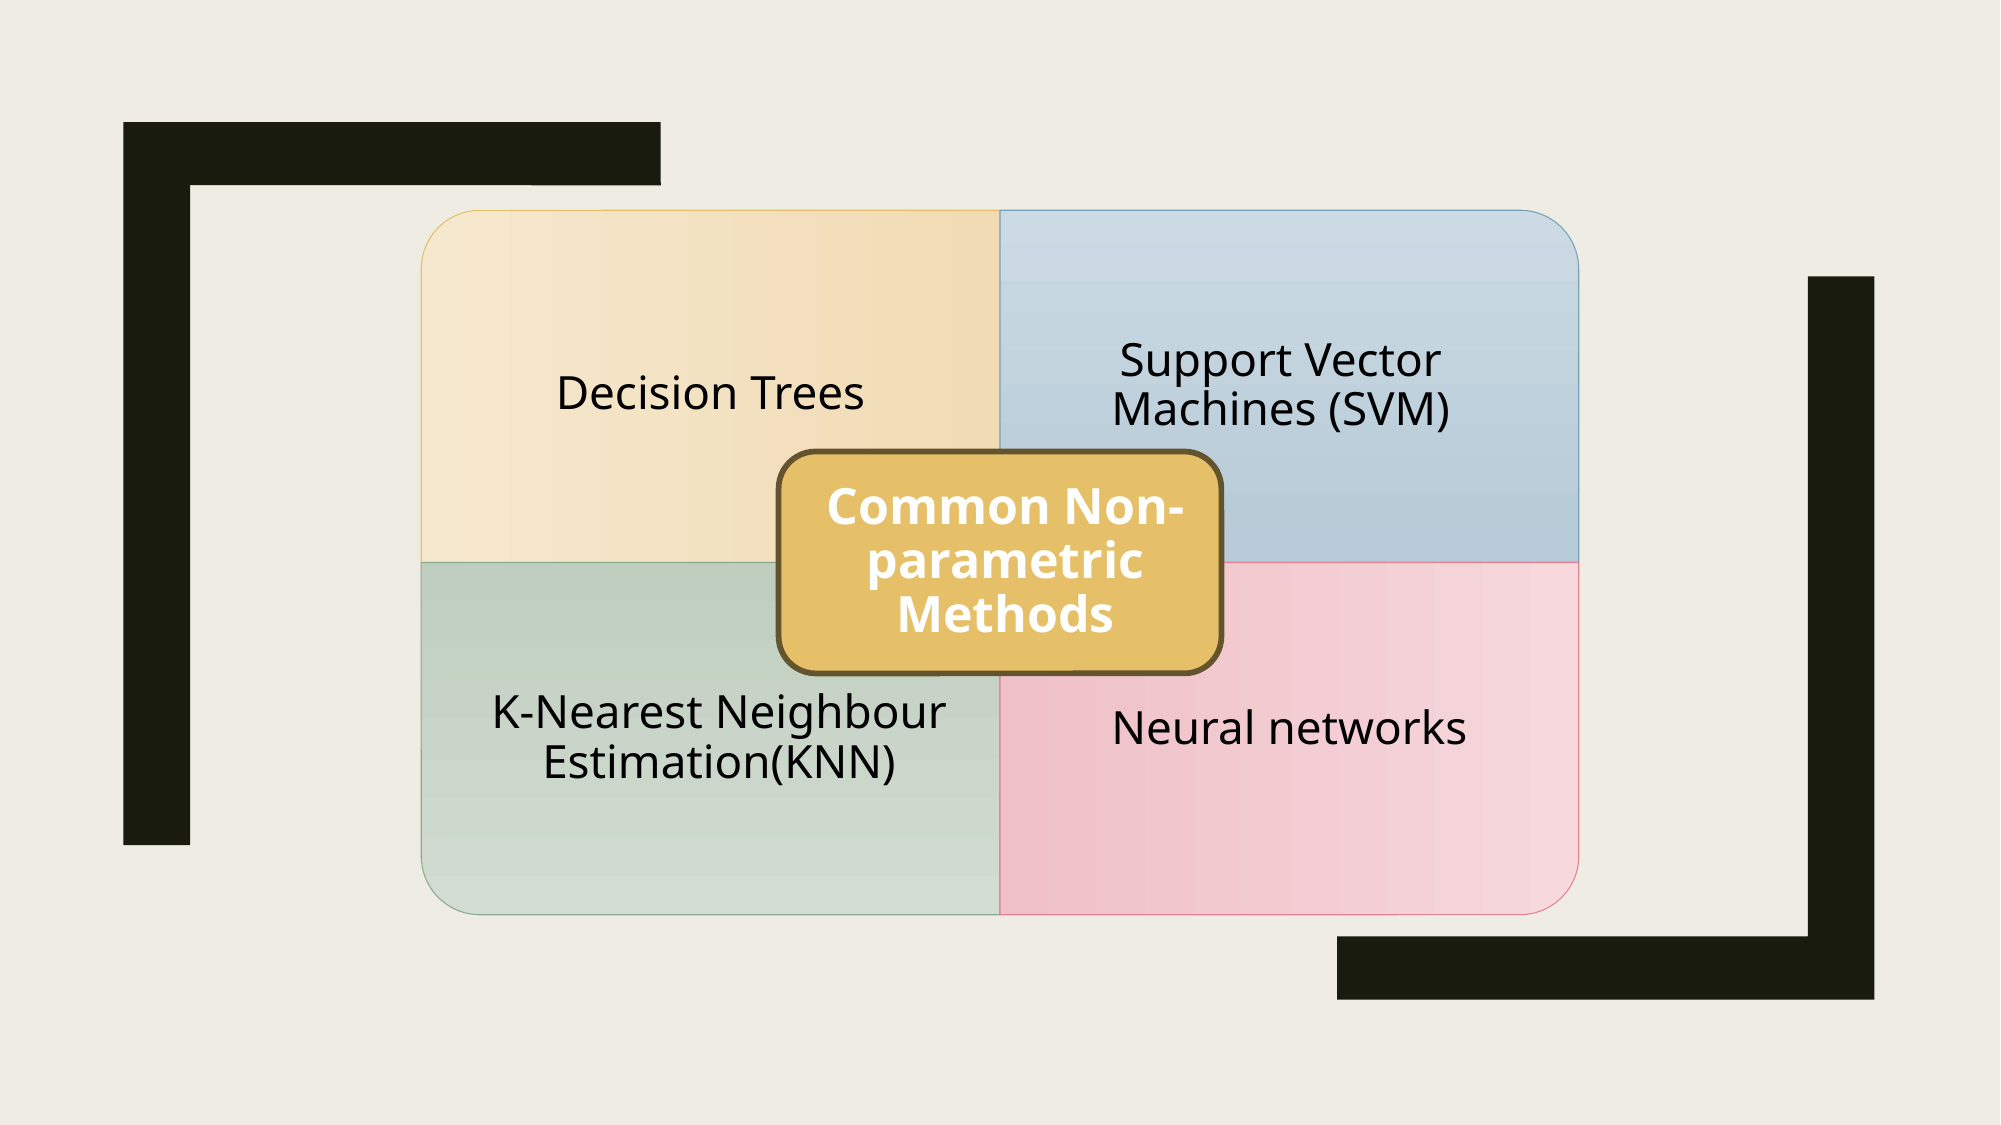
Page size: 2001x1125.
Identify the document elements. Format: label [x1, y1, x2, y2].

text_box [421, 210, 1579, 915]
